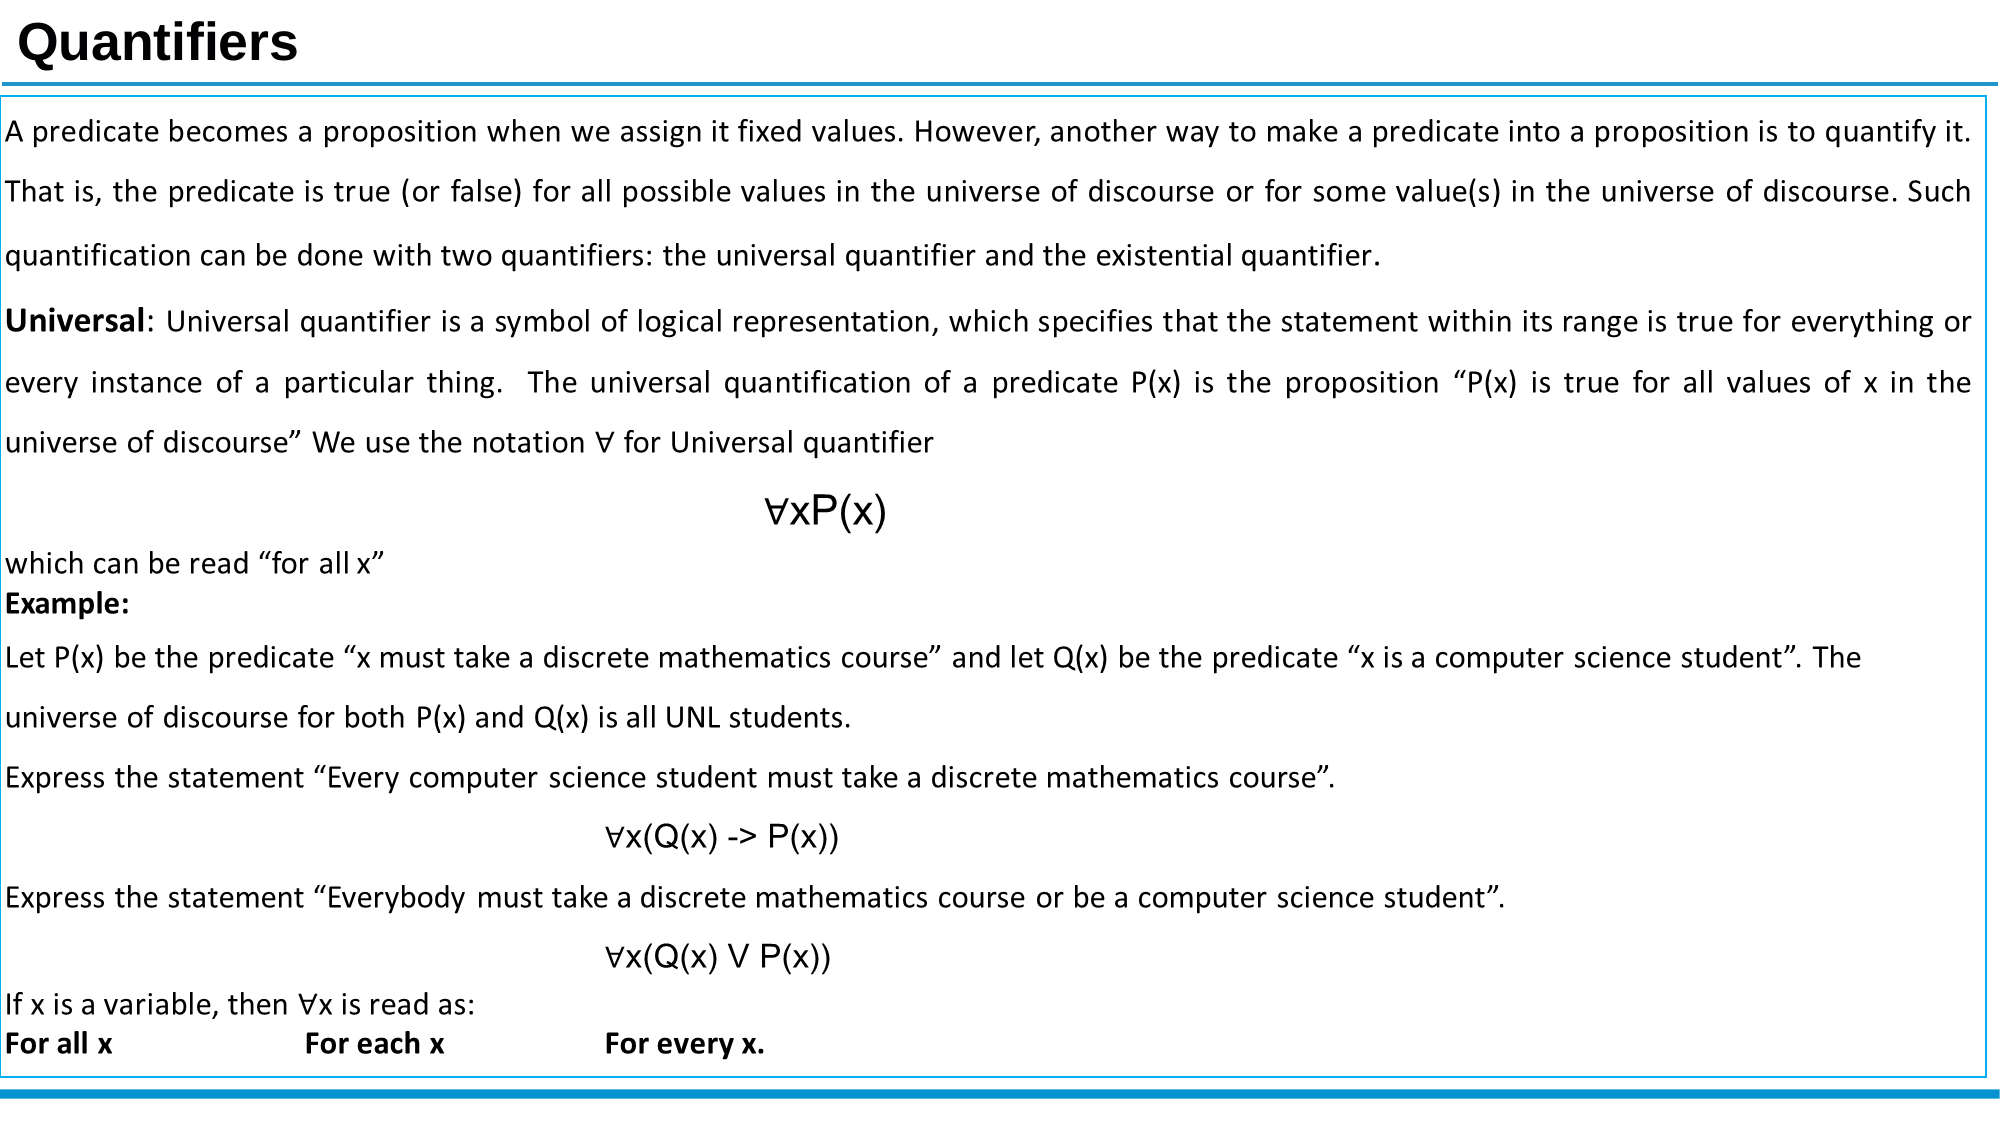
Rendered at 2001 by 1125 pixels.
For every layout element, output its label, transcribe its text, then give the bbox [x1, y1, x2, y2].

text_box Quantifiers [14, 7, 1198, 72]
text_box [0, 95, 1986, 1078]
text_box [0, 1089, 2000, 1099]
